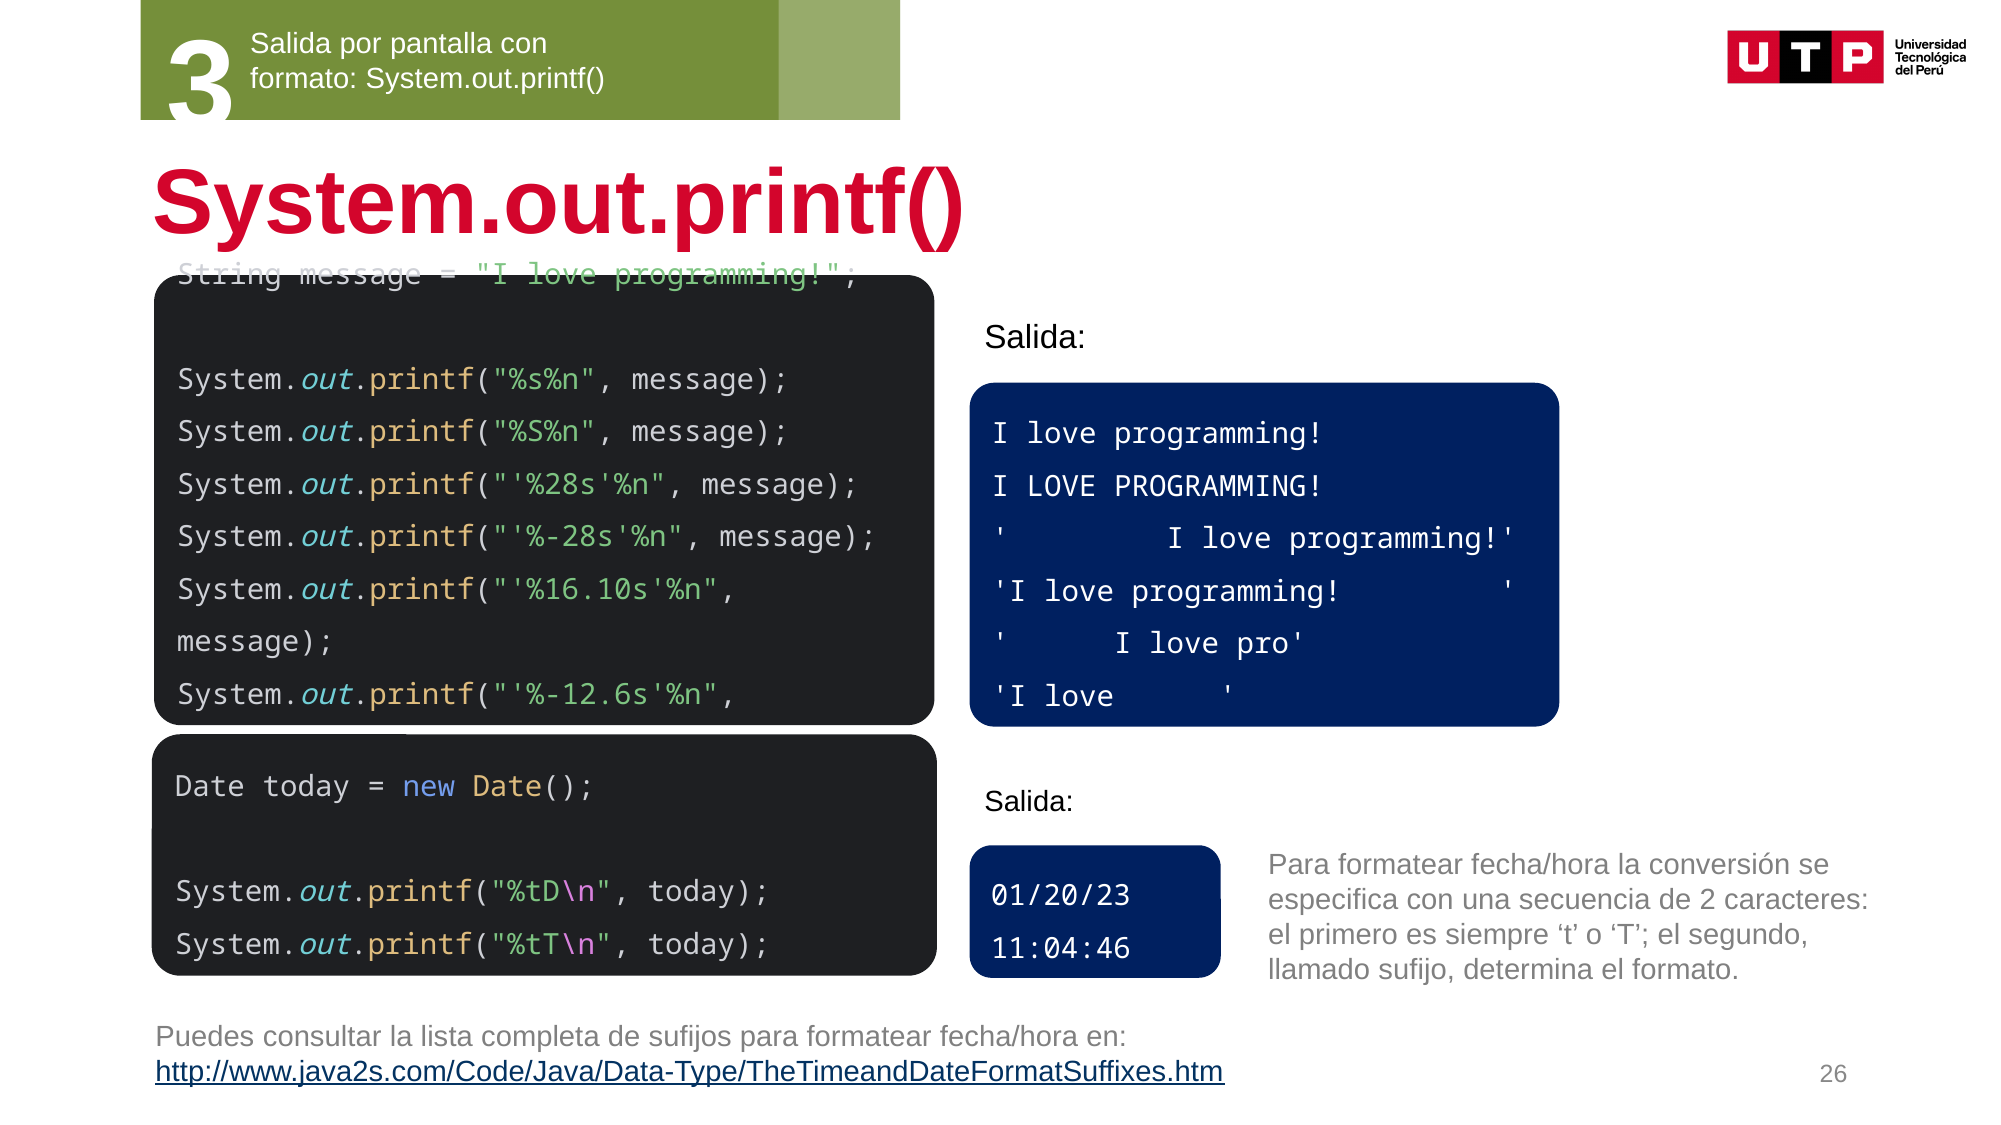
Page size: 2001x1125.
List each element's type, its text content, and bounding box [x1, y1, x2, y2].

picture [1716, 22, 1973, 89]
text_box 01/20/23 11:04:46 [969, 845, 1221, 978]
text_box Para formatear fecha/hora la conversión se especifica con una secuencia de 2 caracteres: el primero es siempre ‘t’ o ‘T’; el segundo, llamado sufijo, determina el formato. [1253, 837, 1899, 993]
text_box Salida: [969, 775, 1201, 825]
slide_number 26 [1412, 1042, 1863, 1103]
title System.out.printf() [137, 139, 1863, 269]
text_box Date today = new Date(); System.out.printf("%tD\n", today); System.out.printf("%tT\n", today); [151, 734, 937, 976]
text_box String message = "I love programming!"; System.out.printf("%s%n", message); System.out.printf("%S%n", message); System.out.printf("'%28s'%n", message); System.out.printf("'%-28s'%n", message); System.out.printf("'%16.10s'%n", message); System.out.printf("'%-12.6s'%n", message); [154, 275, 935, 726]
text_box I love programming! I LOVE PROGRAMMING! ' I love programming!' 'I love programming! ' ' I love pro' 'I love ' [969, 382, 1560, 727]
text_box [140, 0, 901, 162]
text_box Puedes consultar la lista completa de sufijos para formatear fecha/hora en: http://www.java2s.com/Code/Java/Data-Type/TheTimeandDateFormatSuffixes.htm [140, 1009, 1478, 1095]
text_box Salida: [969, 308, 1201, 363]
